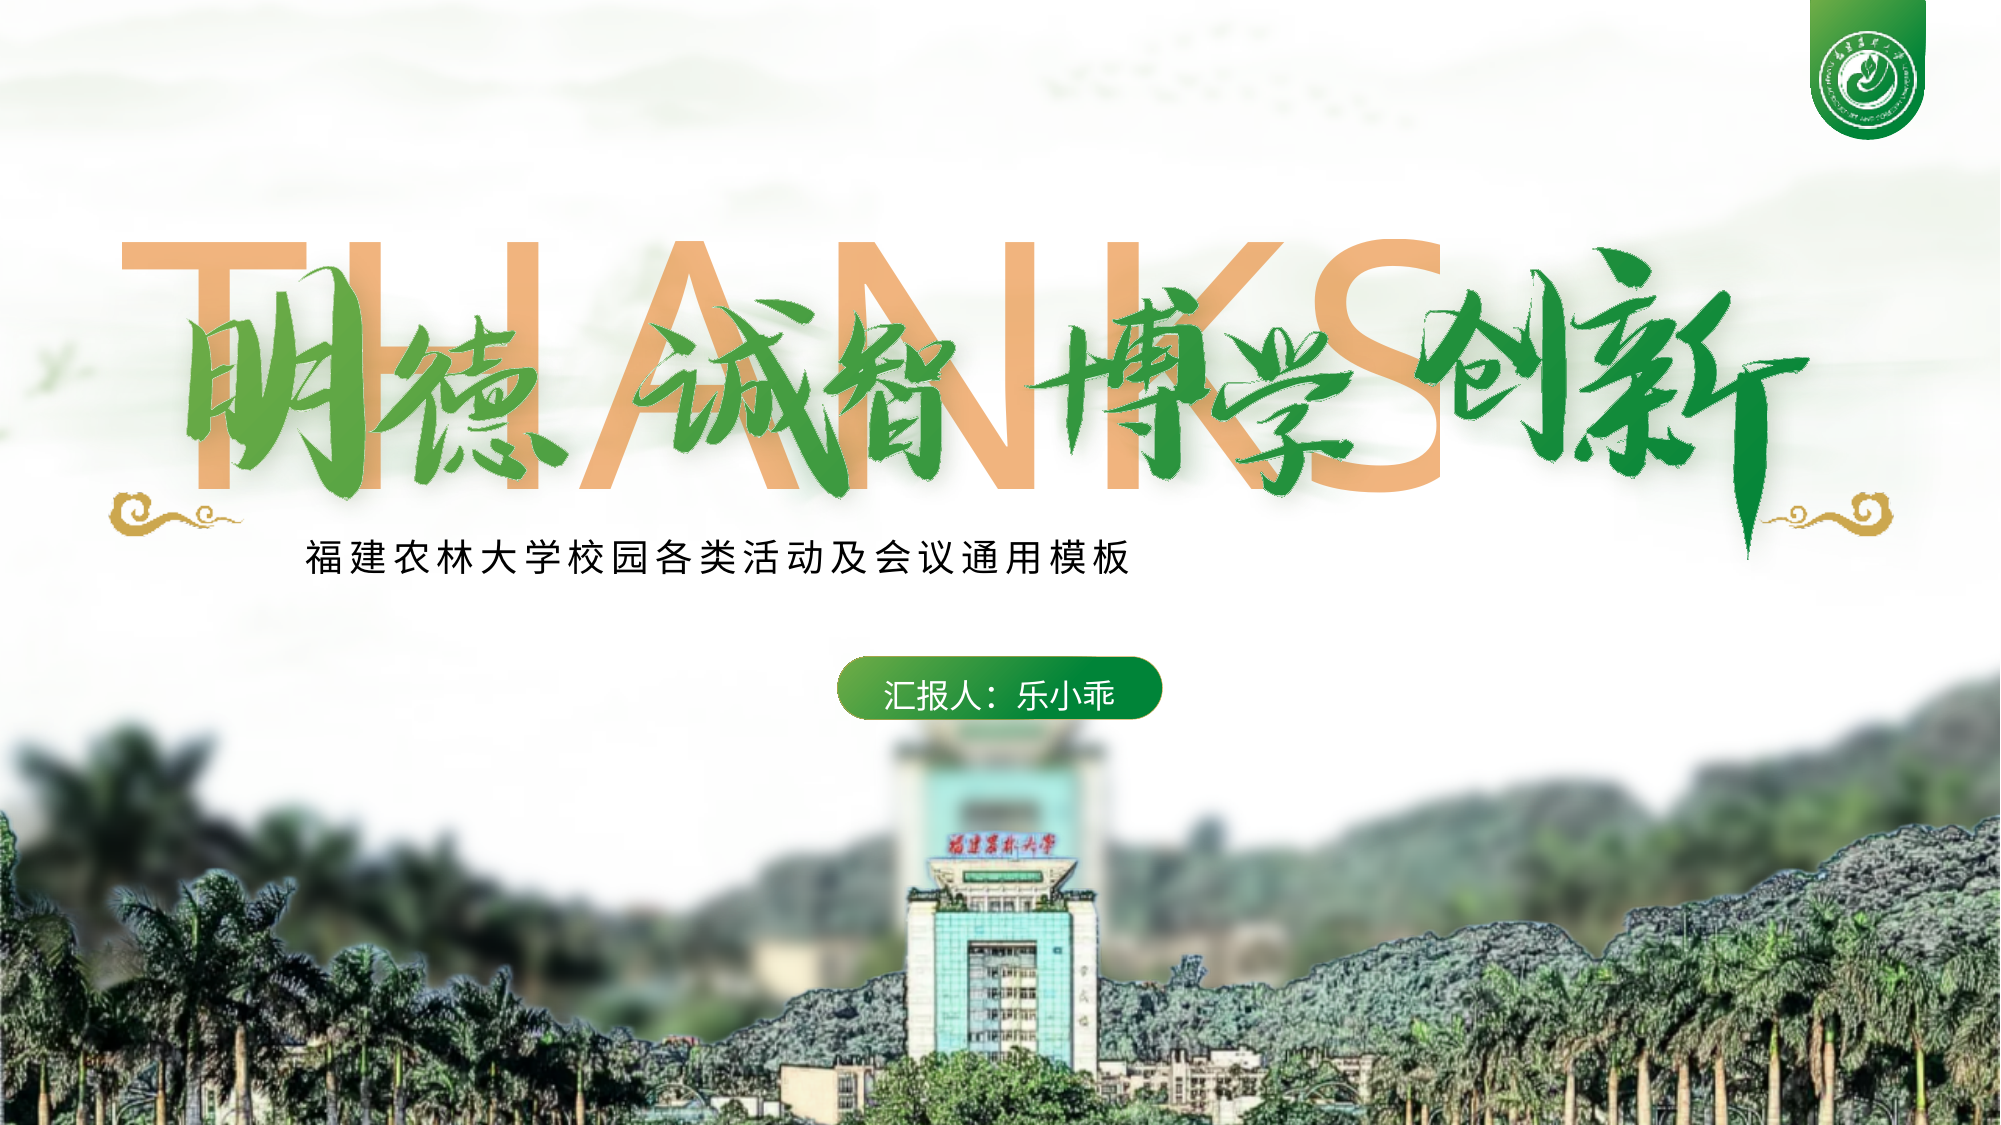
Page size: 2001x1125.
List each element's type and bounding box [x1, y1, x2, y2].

picture [0, 0, 2000, 1125]
text_box [106, 488, 1897, 540]
text_box [329, 656, 1671, 720]
